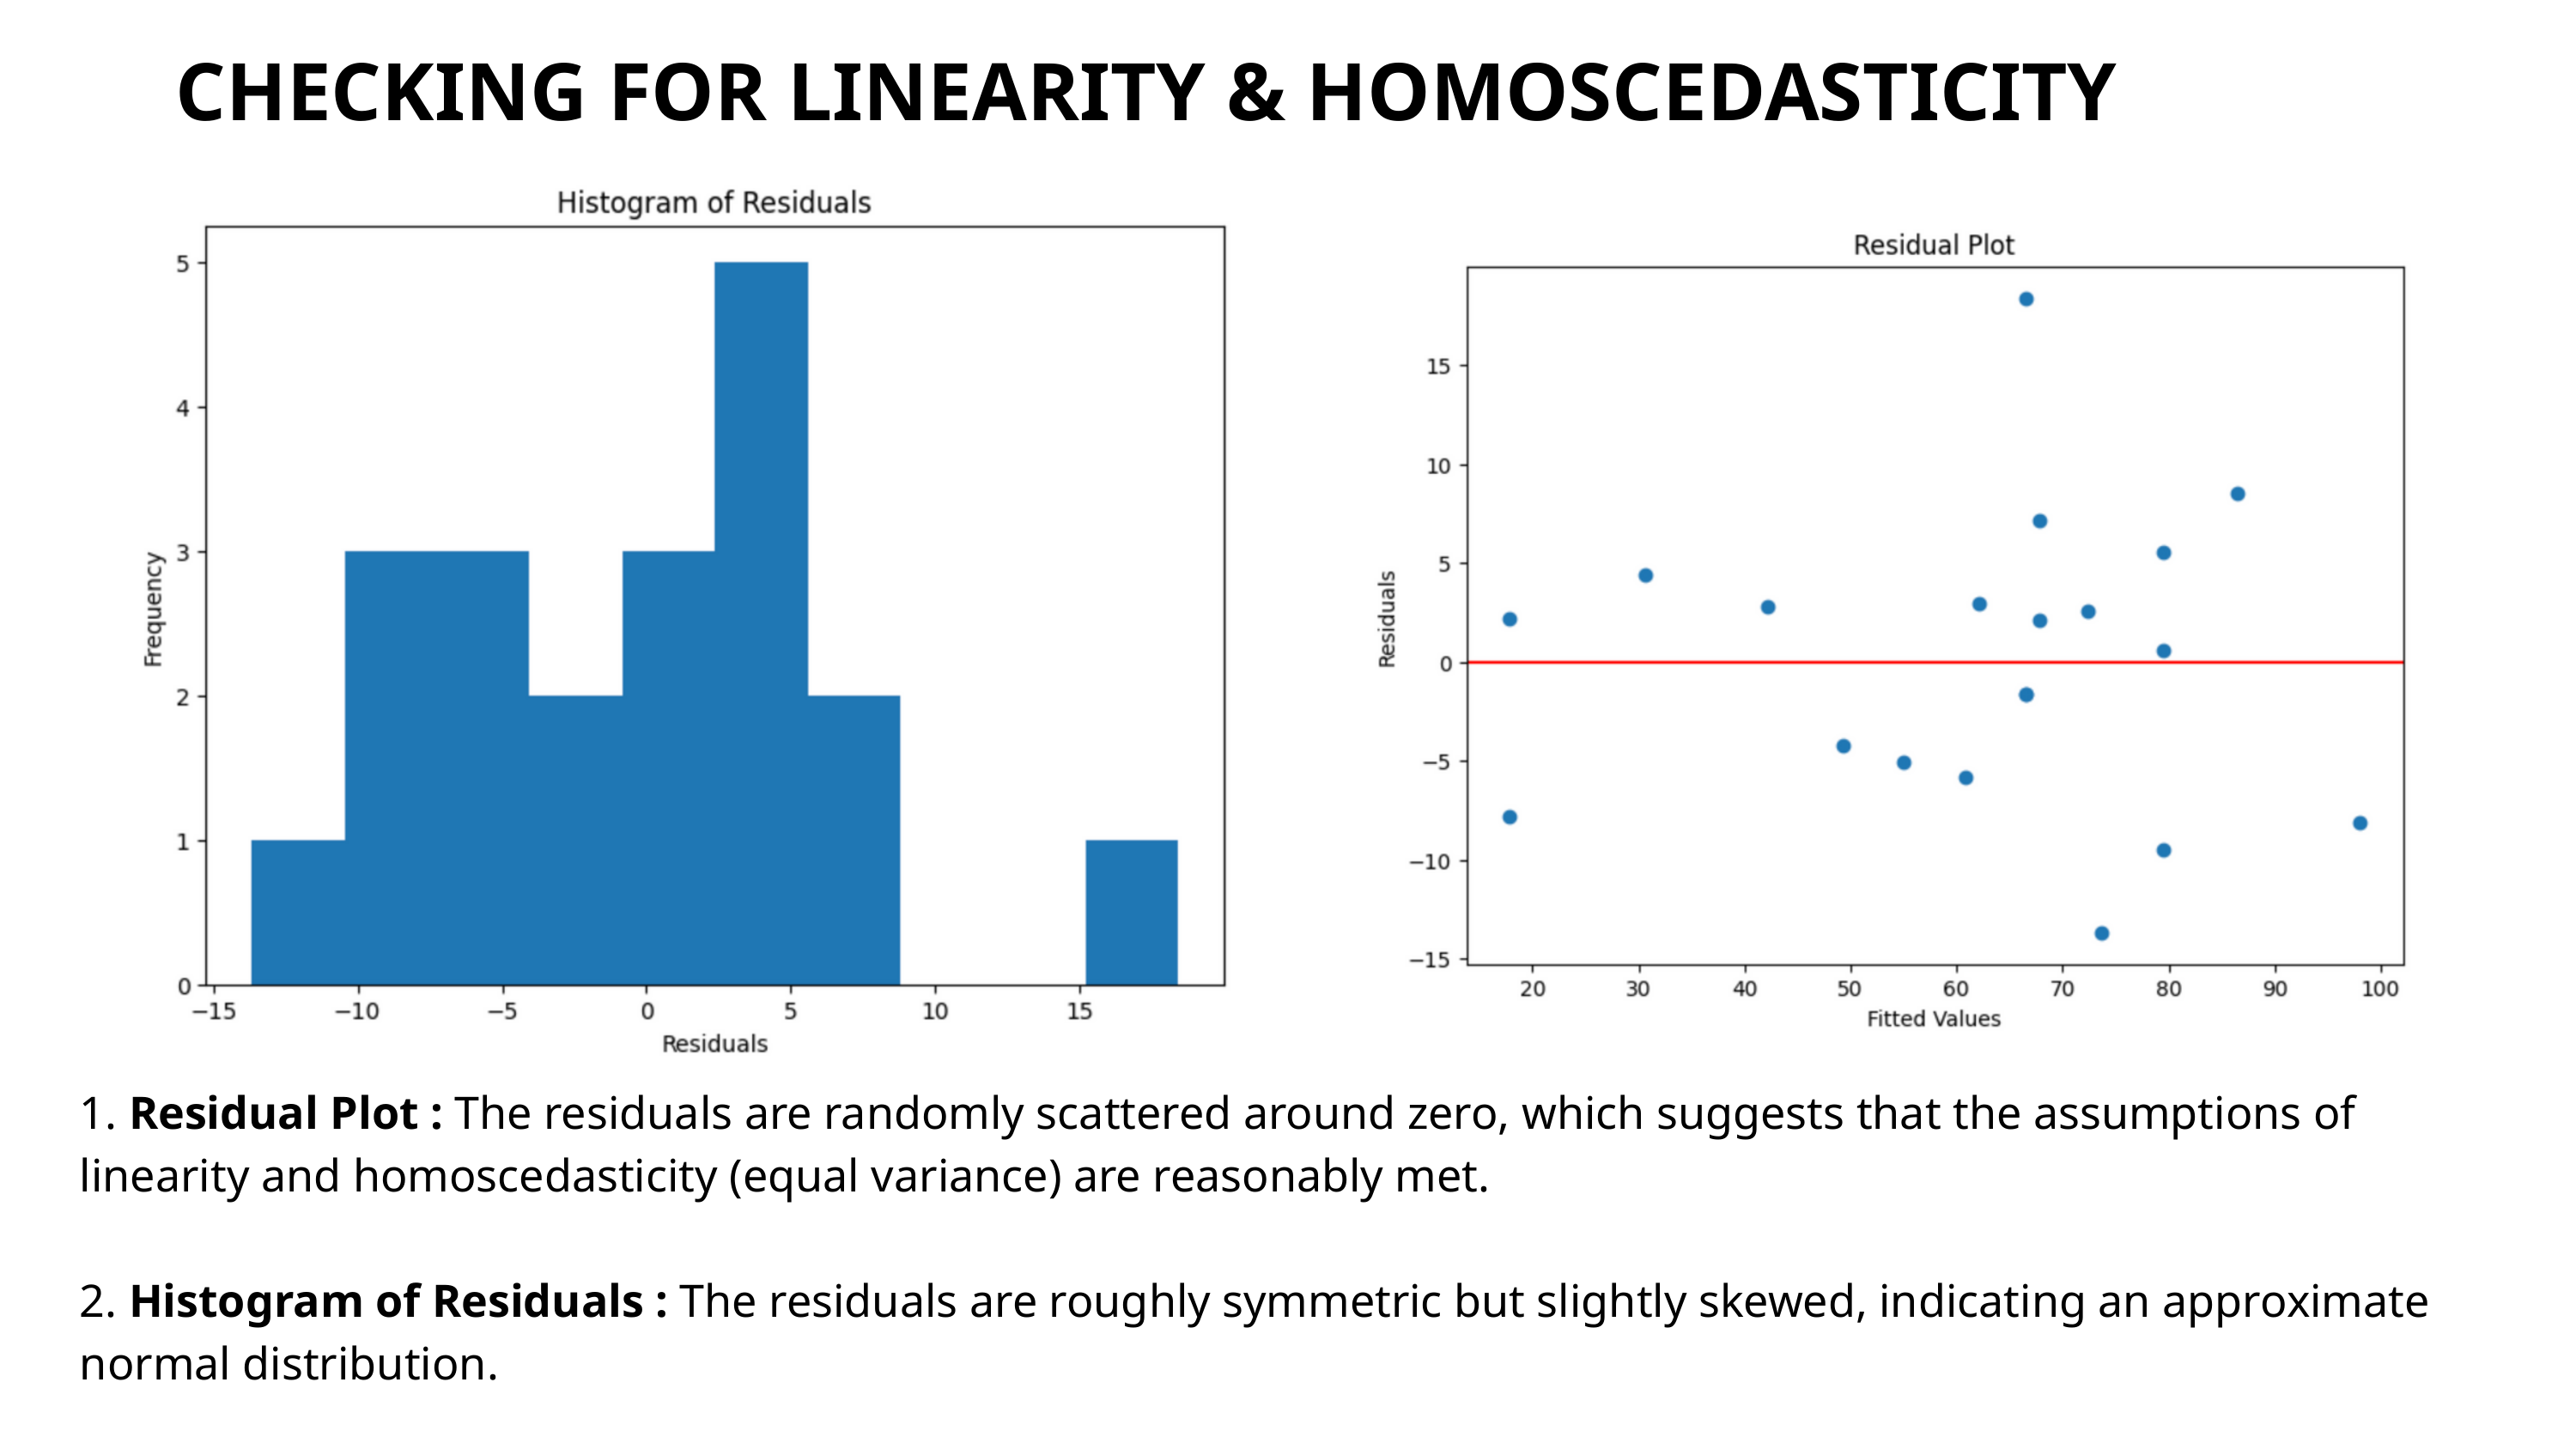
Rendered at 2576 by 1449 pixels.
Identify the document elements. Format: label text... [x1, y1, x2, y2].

text_box CHECKING FOR LINEARITY & HOMOSCEDASTICITY [175, 44, 2527, 137]
text_box [1351, 209, 2473, 1051]
text_box [79, 176, 1288, 1076]
text_box 1. Residual Plot : The residuals are randomly scattered around zero, which suggests that the assumptions of linearity and homoscedasticity (equal variance) are reasonably met. 2. Histogram of Residuals : The residuals are roughly symmetric but slightly skewed, indicating an approximate normal distribution. [79, 1076, 2512, 1389]
